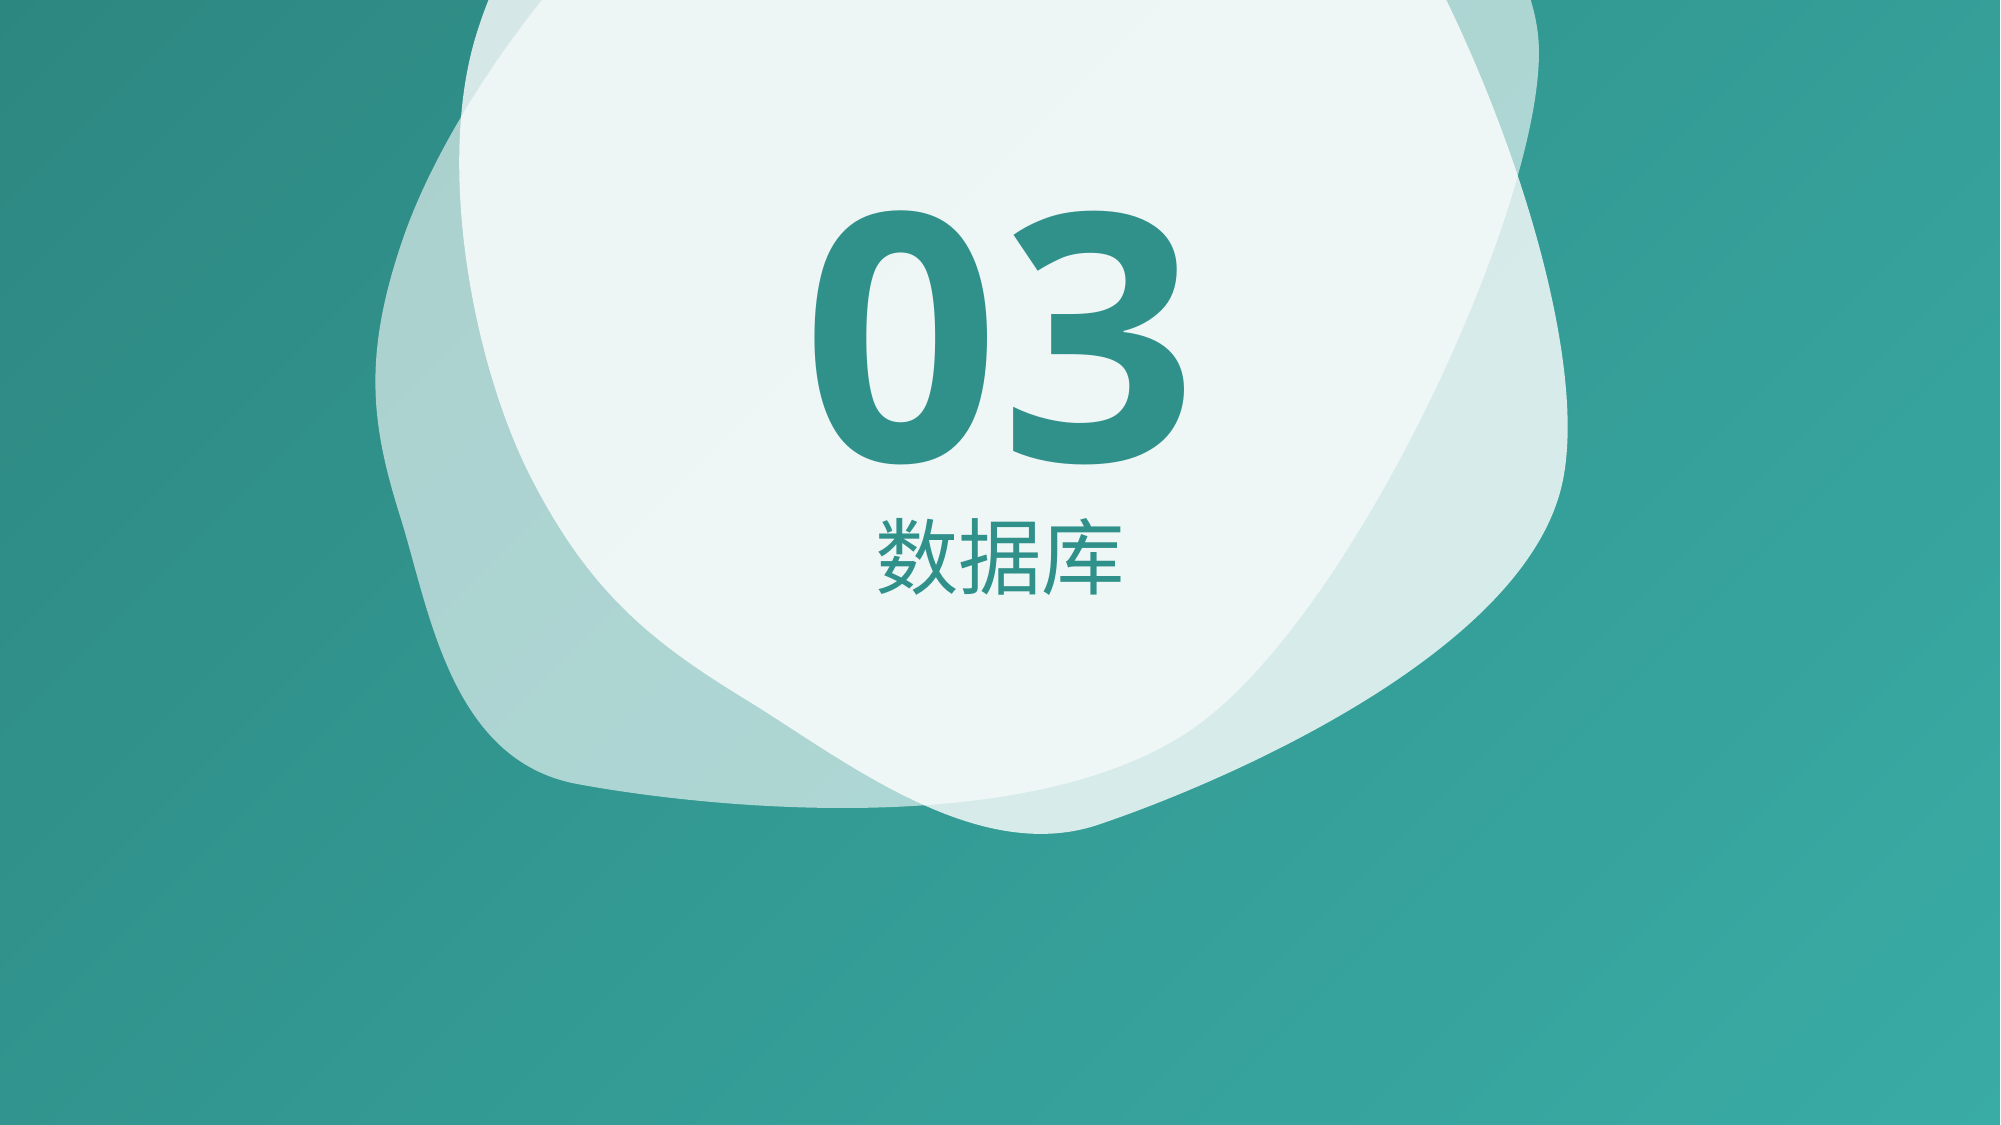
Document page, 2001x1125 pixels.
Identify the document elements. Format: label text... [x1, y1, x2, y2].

list 03 [761, 108, 1239, 497]
list 数据库 [610, 497, 1389, 633]
